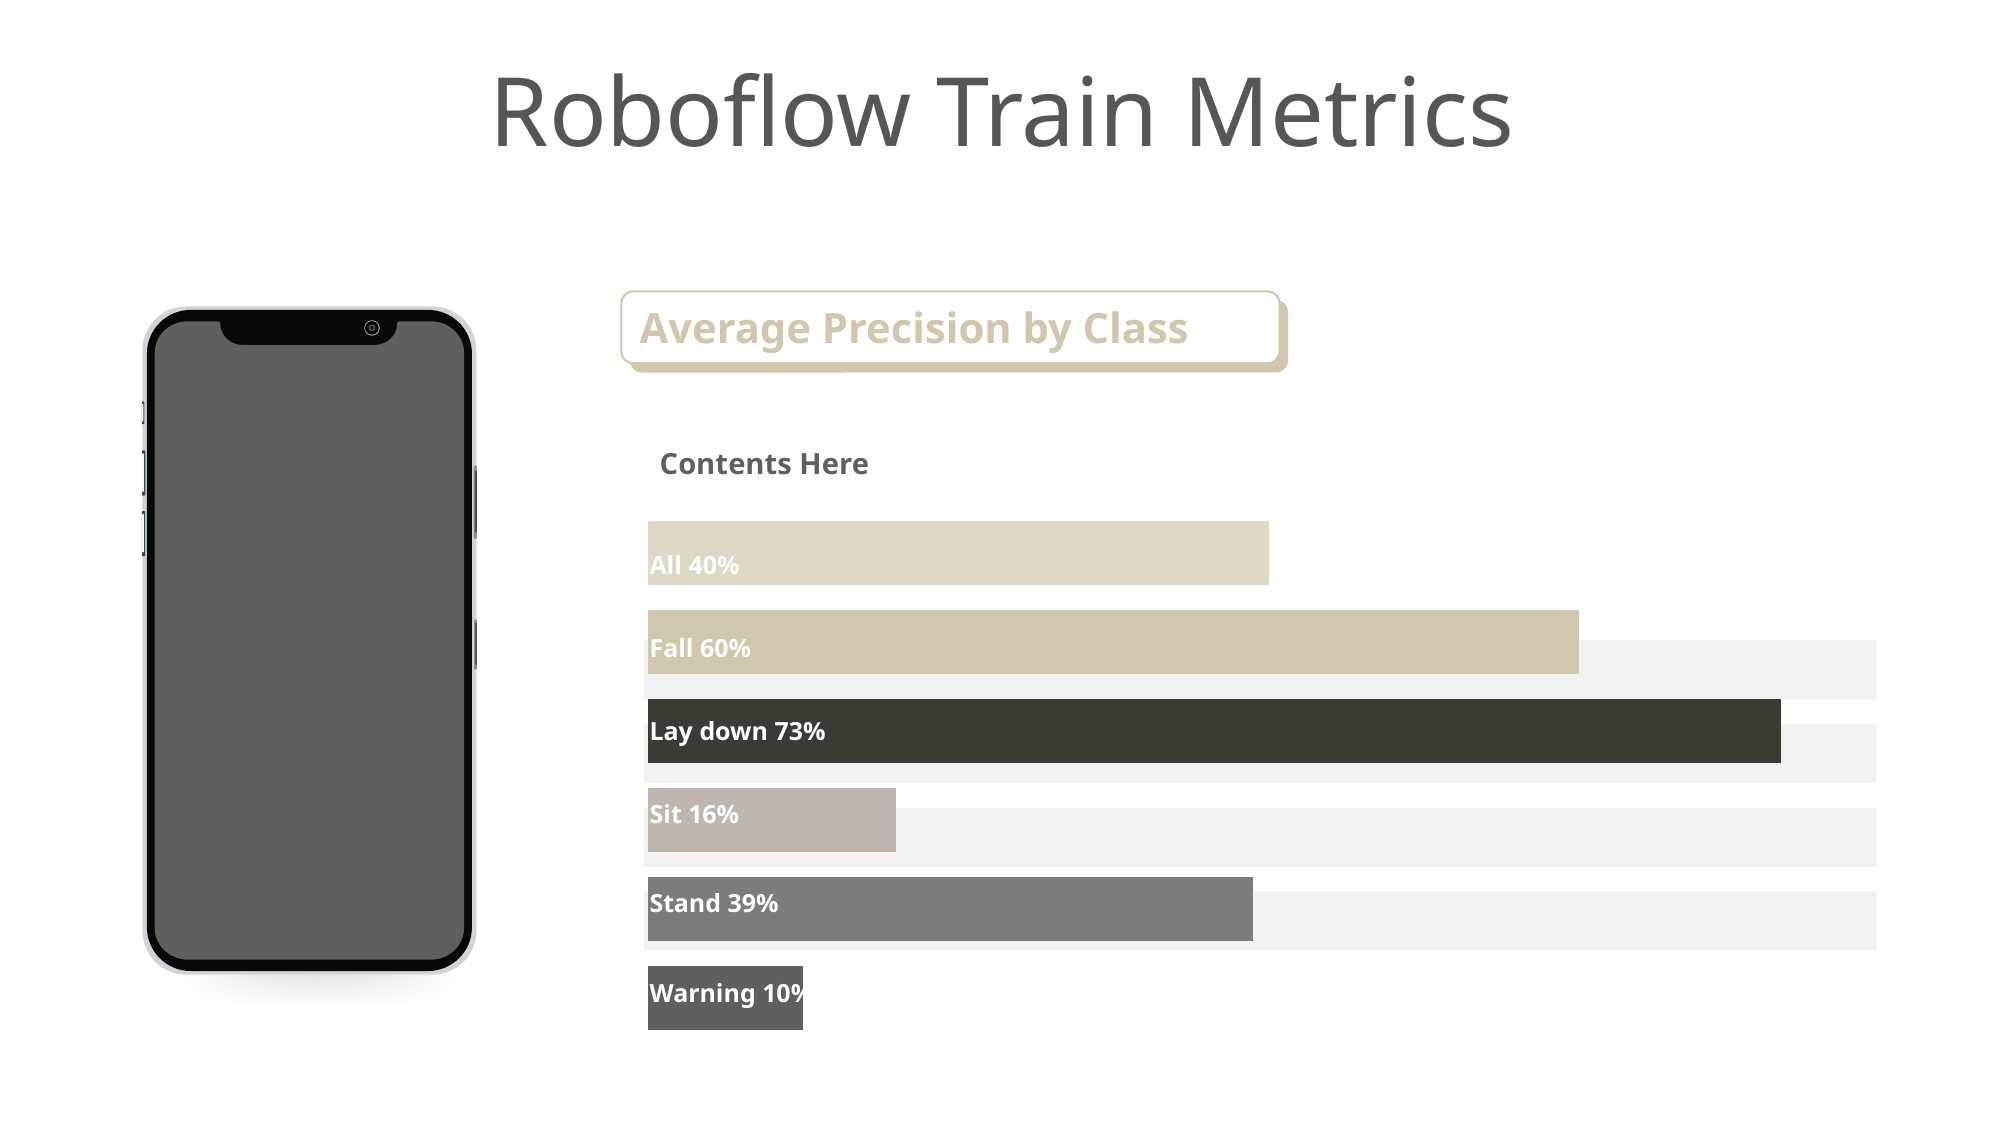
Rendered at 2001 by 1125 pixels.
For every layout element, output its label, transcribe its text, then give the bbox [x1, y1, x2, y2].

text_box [621, 291, 1289, 373]
text_box Contents Here [641, 439, 930, 487]
list Roboflow Train Metrics [53, 55, 1952, 175]
chart [621, 497, 1916, 1054]
